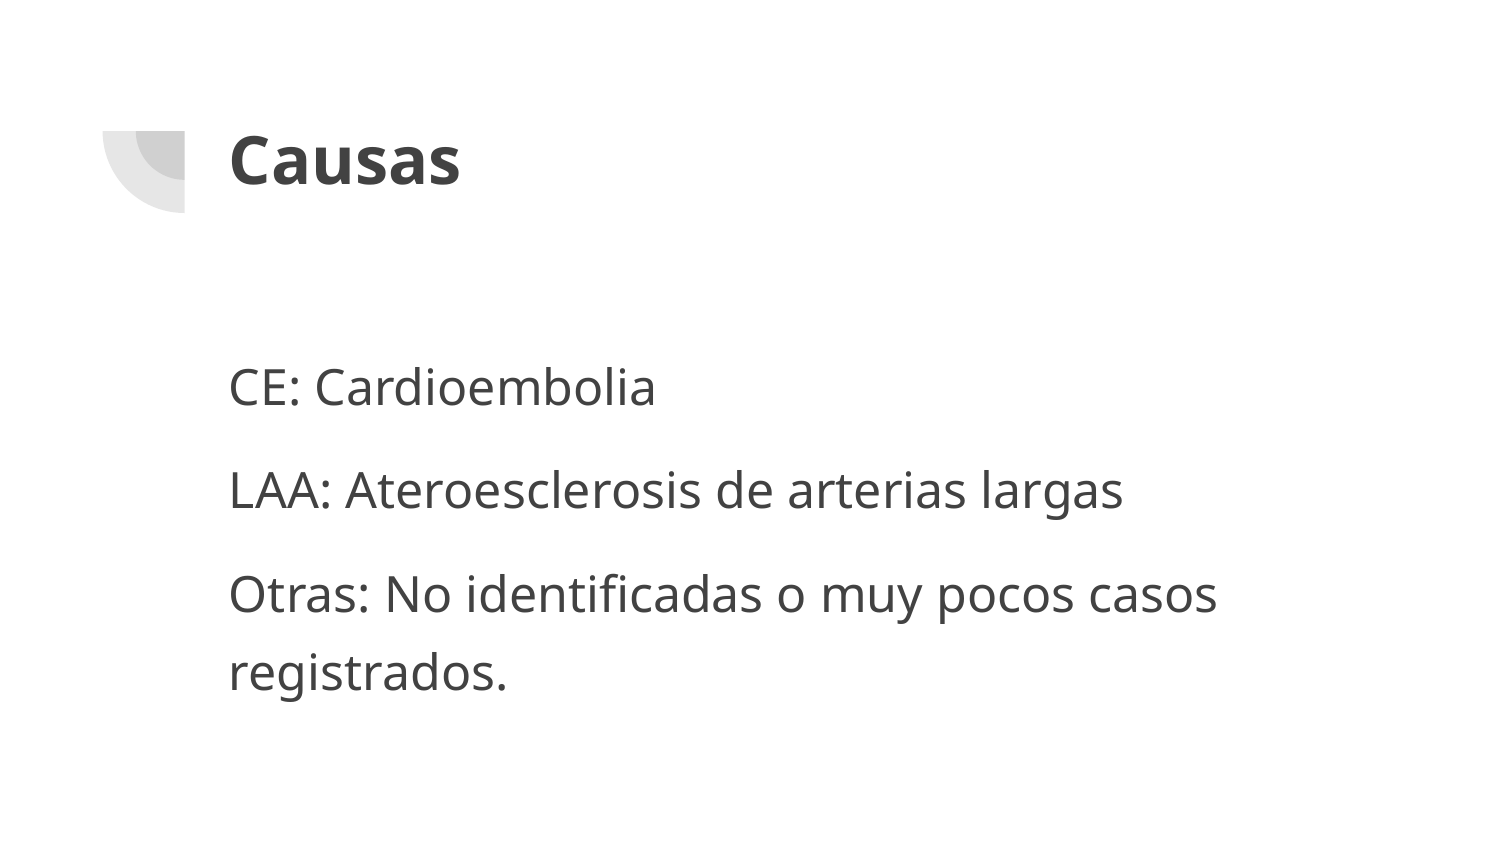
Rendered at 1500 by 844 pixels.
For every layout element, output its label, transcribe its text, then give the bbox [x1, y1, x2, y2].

list CE: Cardioembolia LAA: Ateroesclerosis de arterias largas Otras: No identificadas o muy pocos casos registrados. [213, 326, 1368, 744]
title Causas [213, 98, 1368, 263]
